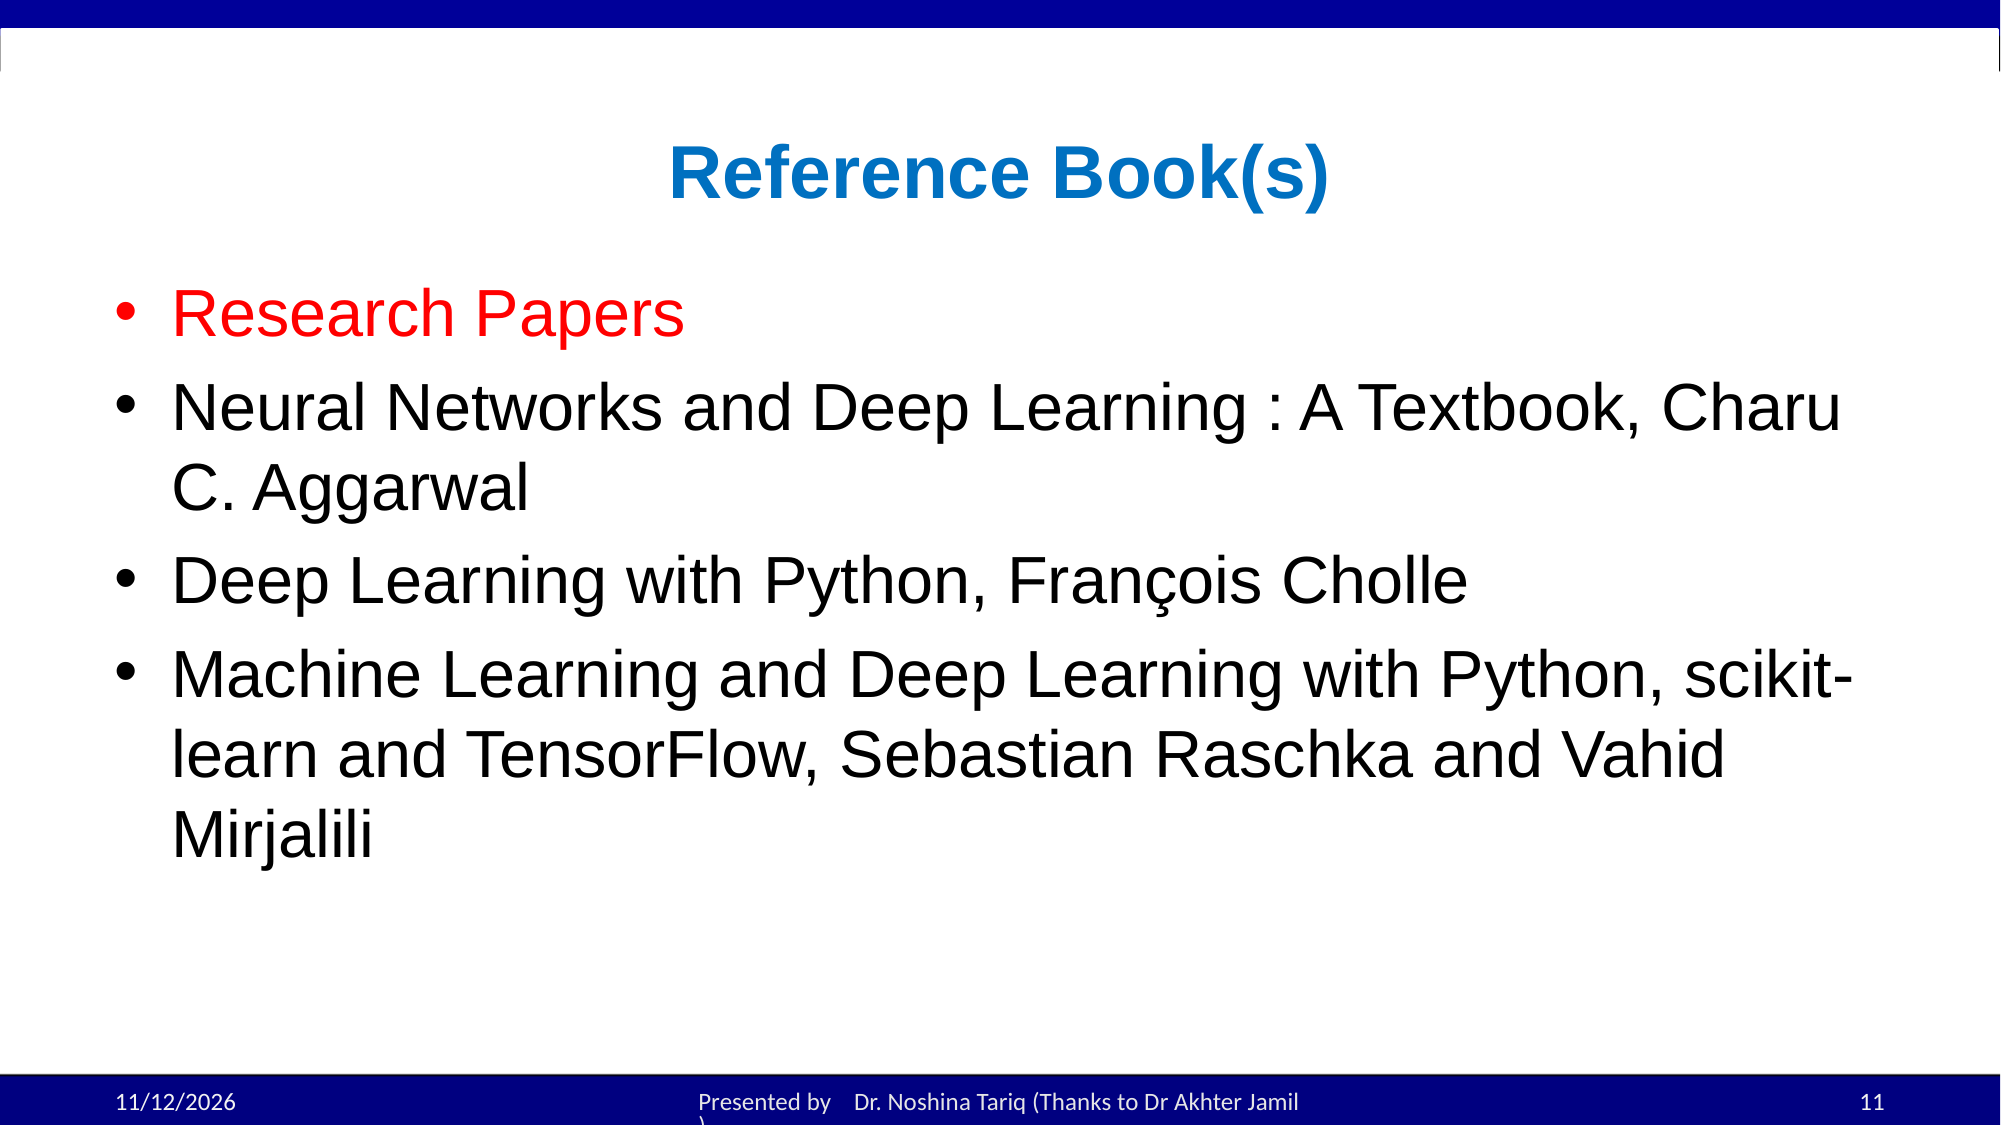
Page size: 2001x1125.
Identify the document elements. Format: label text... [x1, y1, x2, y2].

title Reference Book(s) [99, 99, 1900, 238]
slide_number 19-Aug-25 [99, 1062, 567, 1125]
picture [0, 0, 2001, 1125]
footer Presented by Dr. Noshina Tariq (Thanks to Dr Akhter Jamil) [683, 1062, 1317, 1125]
slide_number 11 [1433, 1062, 1900, 1125]
list Research Papers Neural Networks and Deep Learning : A Textbook, Charu C. Aggarwal Deep Learning with Python, François Cholle Machine Learning and Deep Learning with Python, scikit-learn and TensorFlow, Sebastian Raschka and Vahid Mirjalili [99, 262, 1900, 1005]
